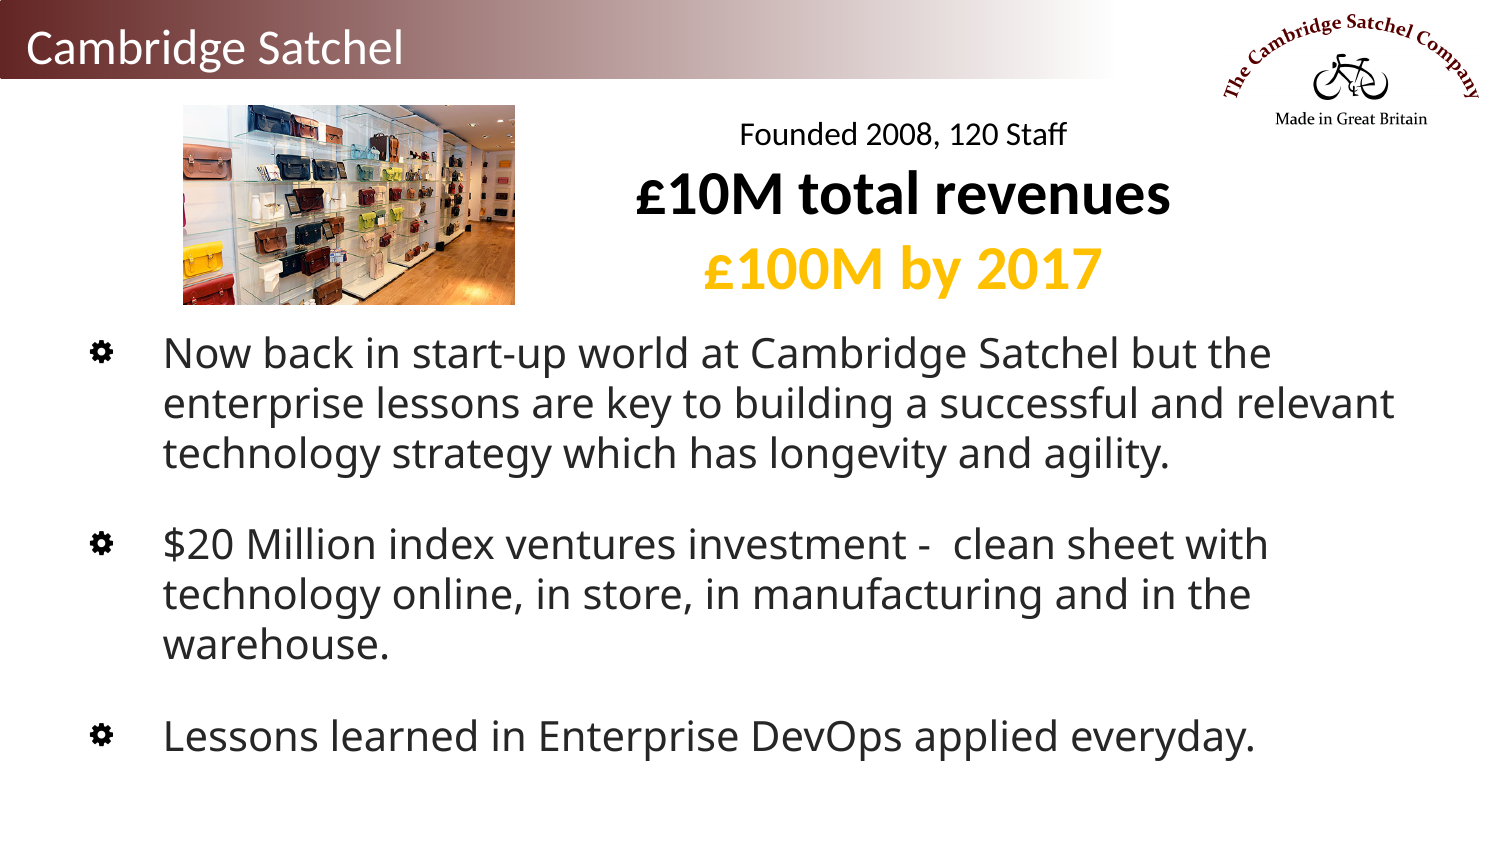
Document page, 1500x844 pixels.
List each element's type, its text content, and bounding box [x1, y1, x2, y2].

picture [88, 529, 115, 557]
picture [88, 721, 115, 748]
text_box Founded 2008, 120 Staff £10M total revenues £100M by 2017 [620, 105, 1187, 310]
subtitle Cambridge Satchel [11, 6, 855, 115]
picture [183, 105, 516, 305]
picture [1220, 8, 1483, 129]
list Now back in start-up world at Cambridge Satchel but the enterprise lessons are key to building a successful and relevant technology strategy which has longevity and agility. $20 Million index ventures investment - clean sheet with technology online, in store, in manufacturing and in the warehouse. Lessons learned in Enterprise DevOps applied everyday. [73, 318, 1451, 798]
picture [88, 338, 115, 365]
